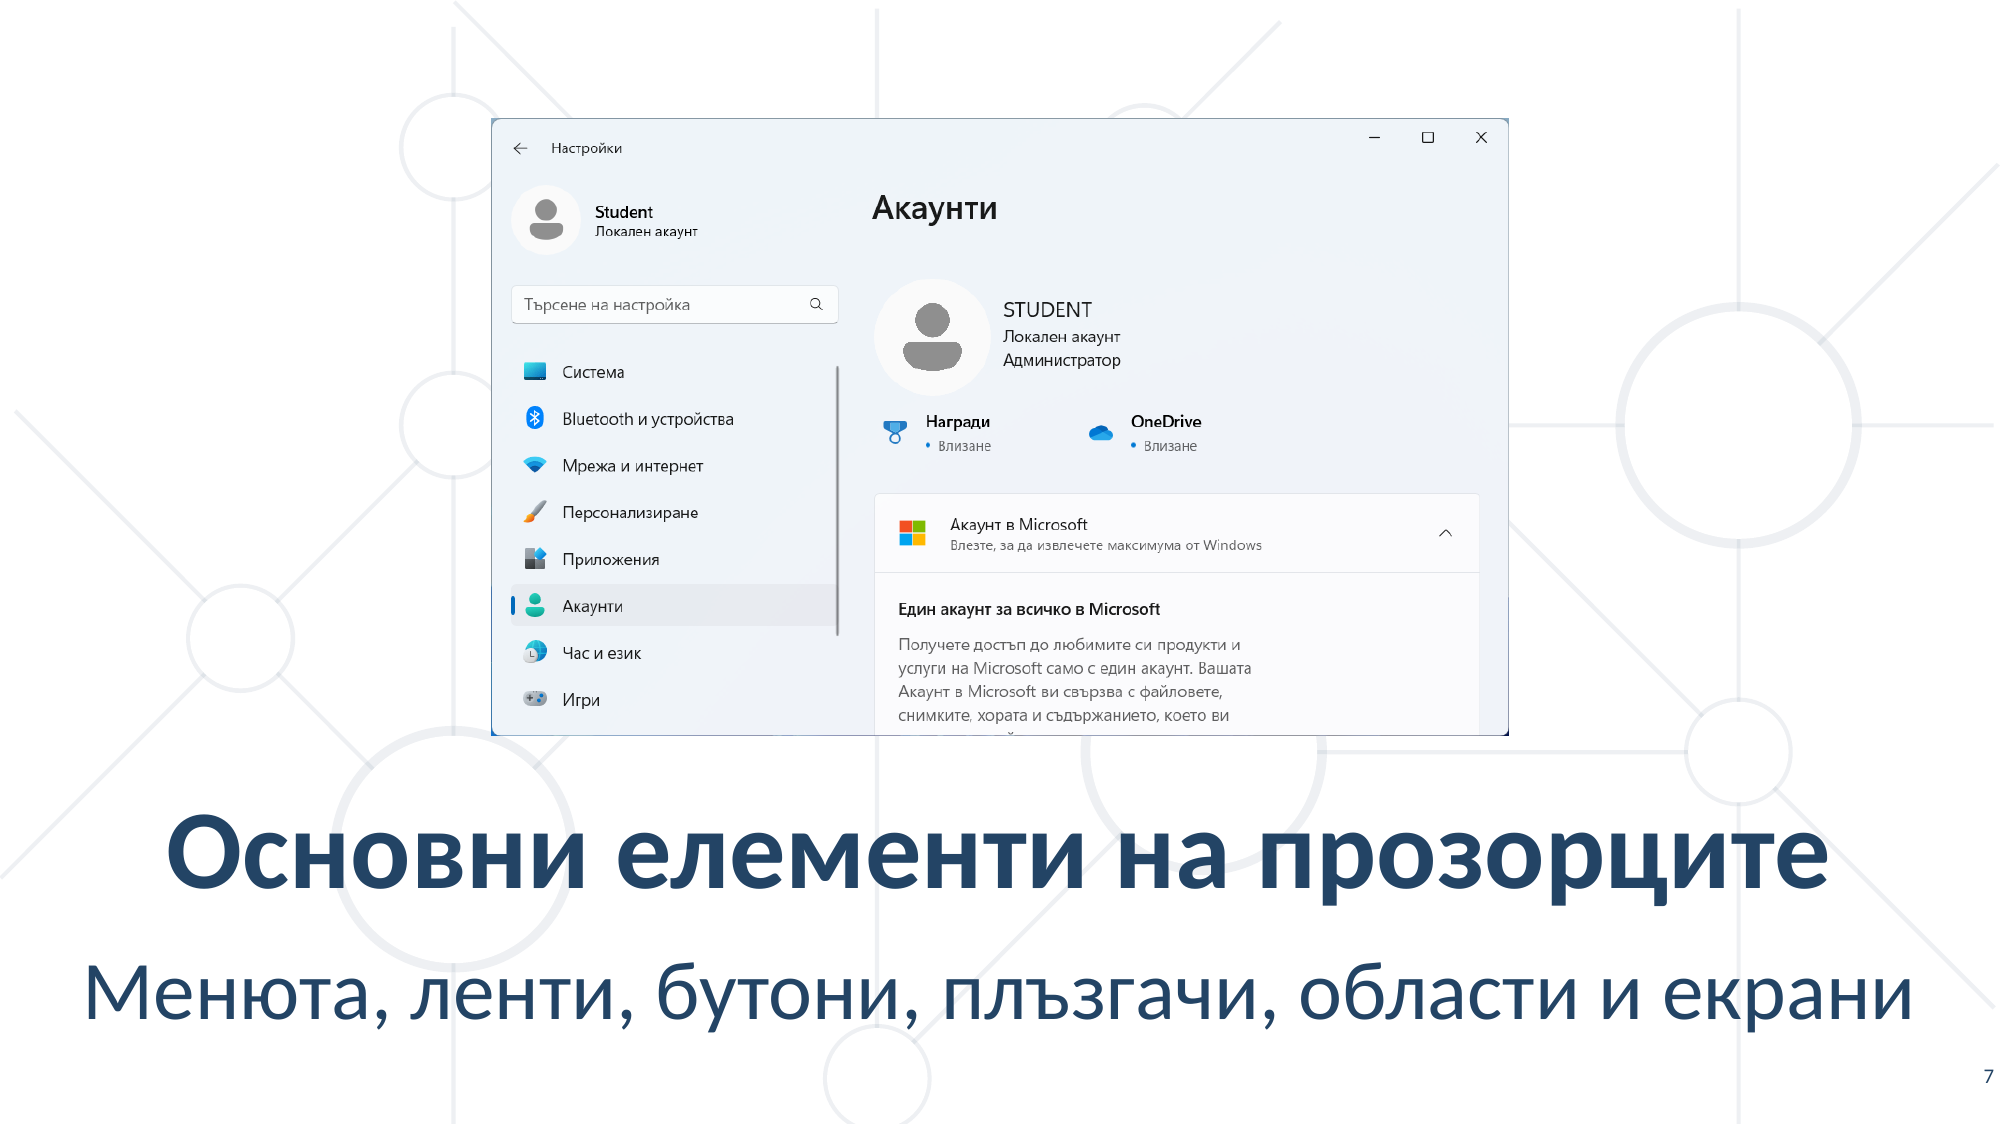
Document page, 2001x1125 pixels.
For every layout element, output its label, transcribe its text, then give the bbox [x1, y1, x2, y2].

list Менюта, ленти, бутони, плъзгачи, области и екрани [61, 928, 1939, 1039]
slide_number 7 [1929, 1049, 2000, 1100]
list Основни елементи на прозорците [100, 777, 1900, 904]
picture [490, 117, 1510, 736]
